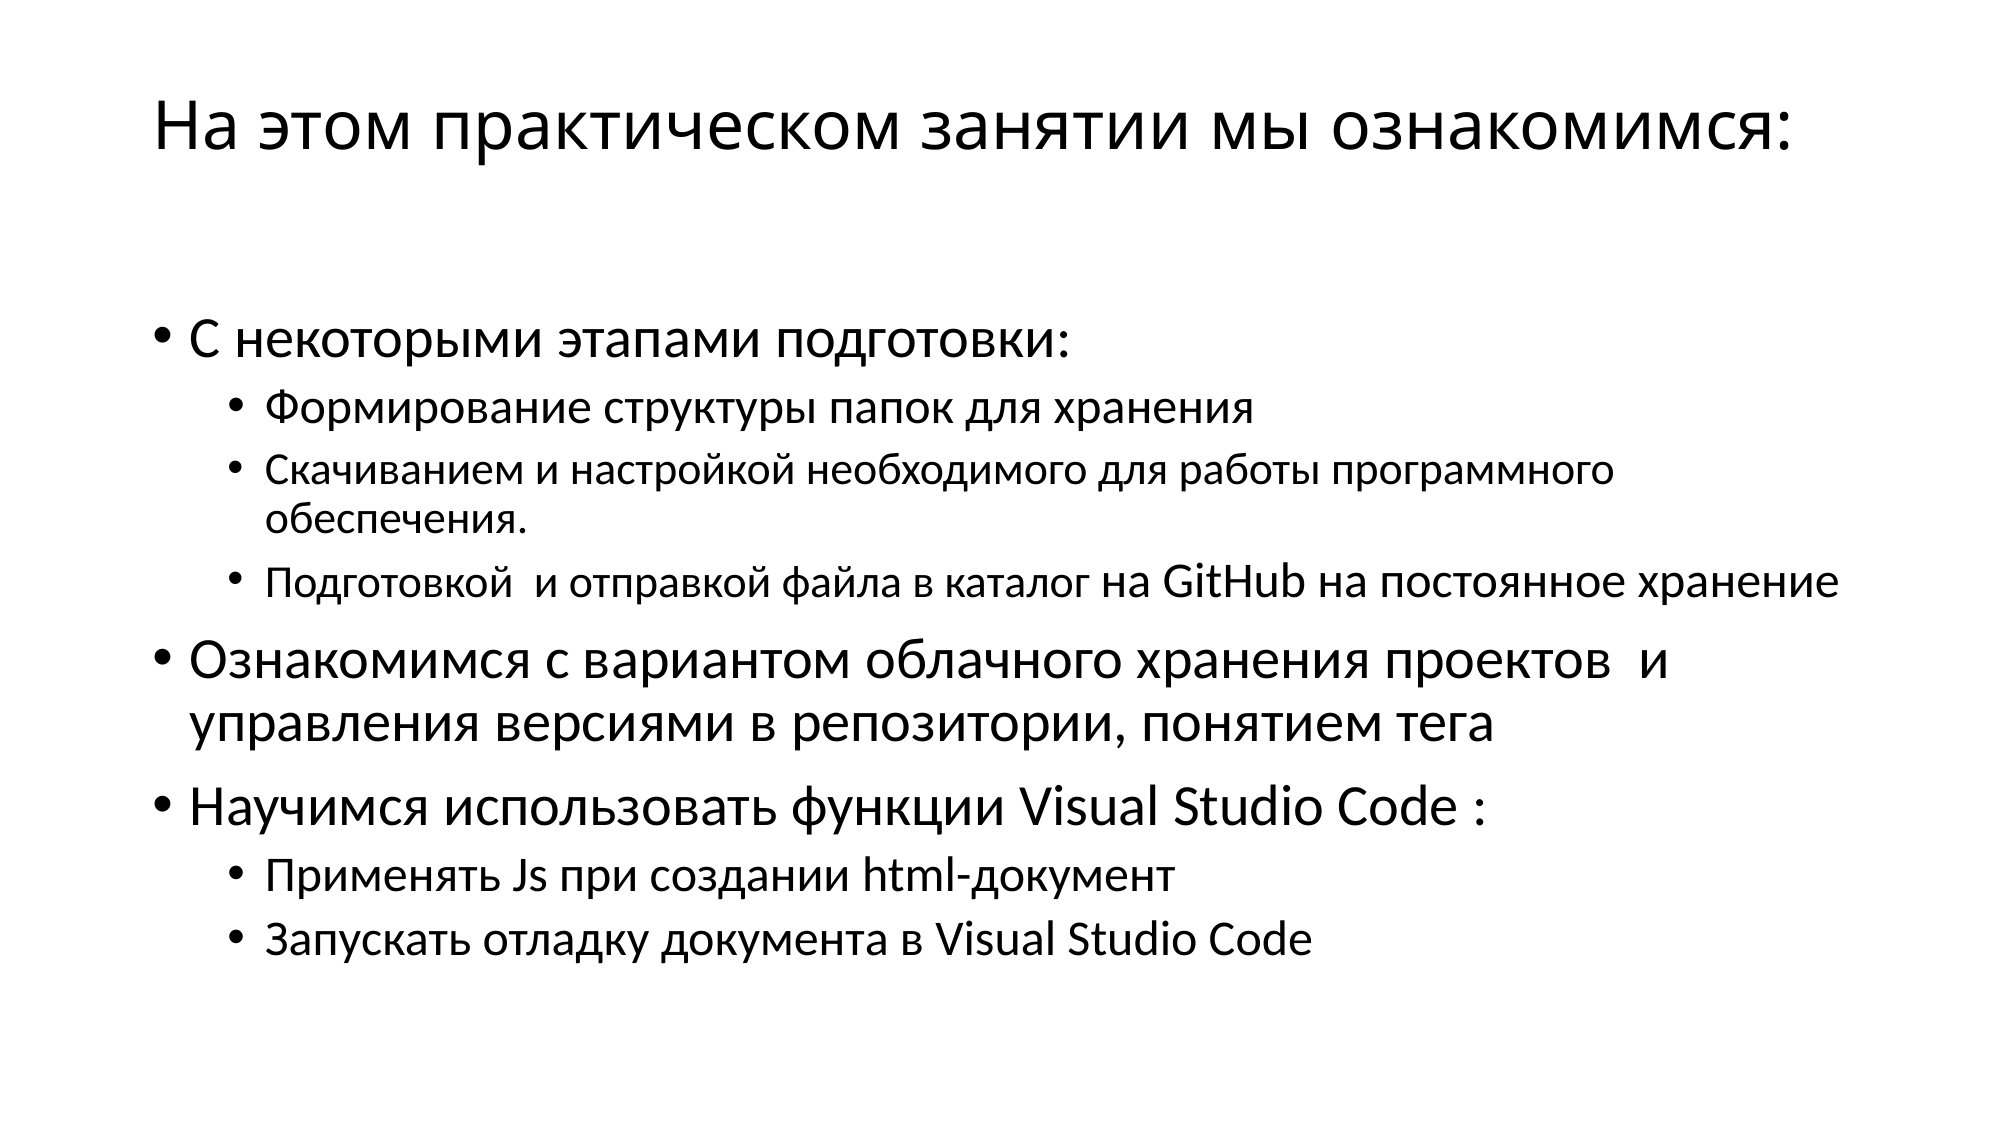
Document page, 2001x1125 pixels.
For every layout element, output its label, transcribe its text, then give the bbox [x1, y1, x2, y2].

list С некоторыми этапами подготовки: Формирование структуры папок для хранения Скачиванием и настройкой необходимого для работы программного обеспечения. Подготовкой и отправкой файла в каталог на GitHub на постоянное хранение Ознакомимся с вариантом облачного хранения проектов и управления версиями в репозитории, понятием тега Научимся использовать функции Visual Studio Code : Применять Js при создании html-документ Запускать отладку документа в Visual Studio Code [137, 299, 1883, 1014]
title На этом практическом занятии мы ознакомимся: [137, 59, 1863, 278]
